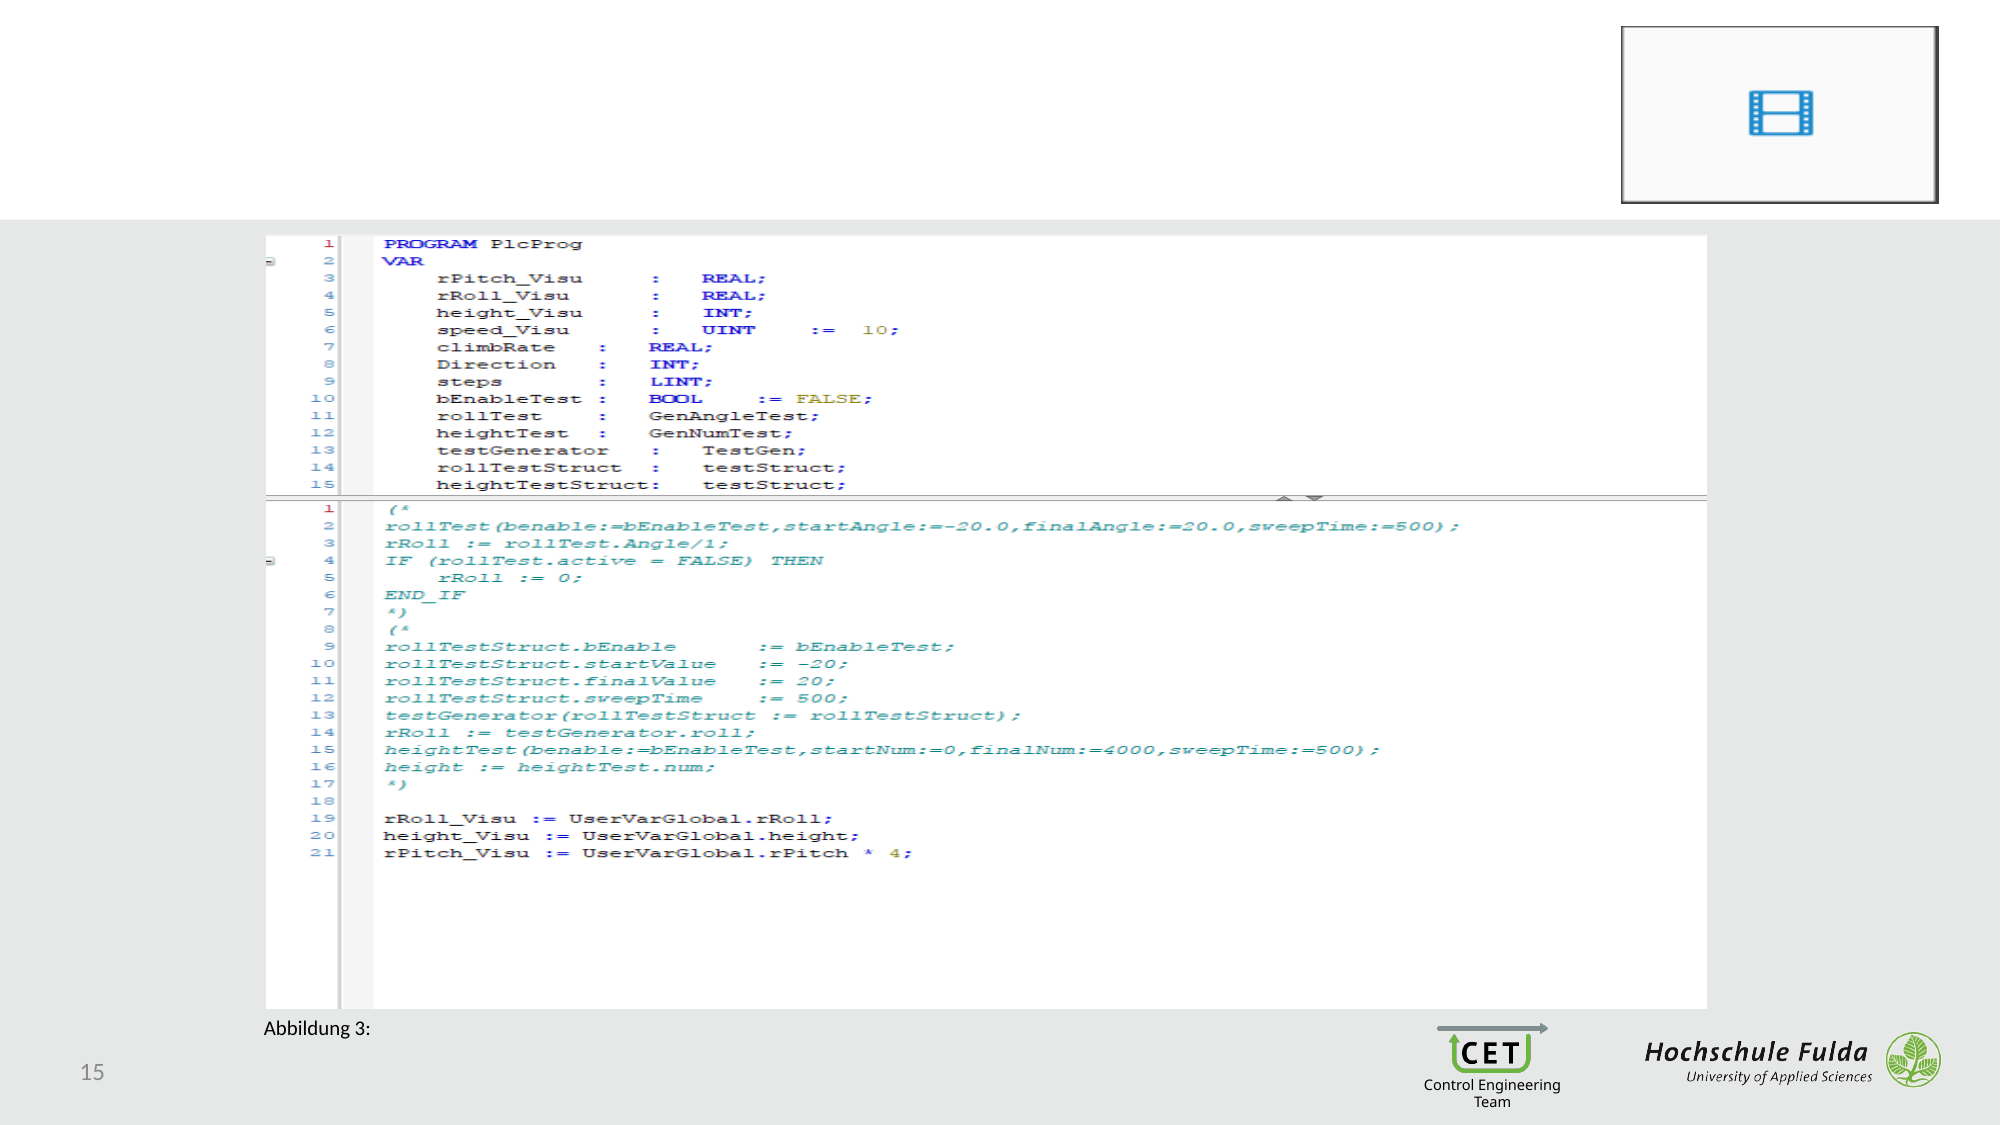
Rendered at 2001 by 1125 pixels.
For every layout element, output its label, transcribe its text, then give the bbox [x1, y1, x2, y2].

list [266, 234, 1707, 1009]
text_box Abbildung 3: [249, 1006, 1098, 1047]
picture [1628, 1020, 1960, 1103]
picture [1437, 1023, 1548, 1073]
slide_number 15 [3, 1040, 121, 1101]
